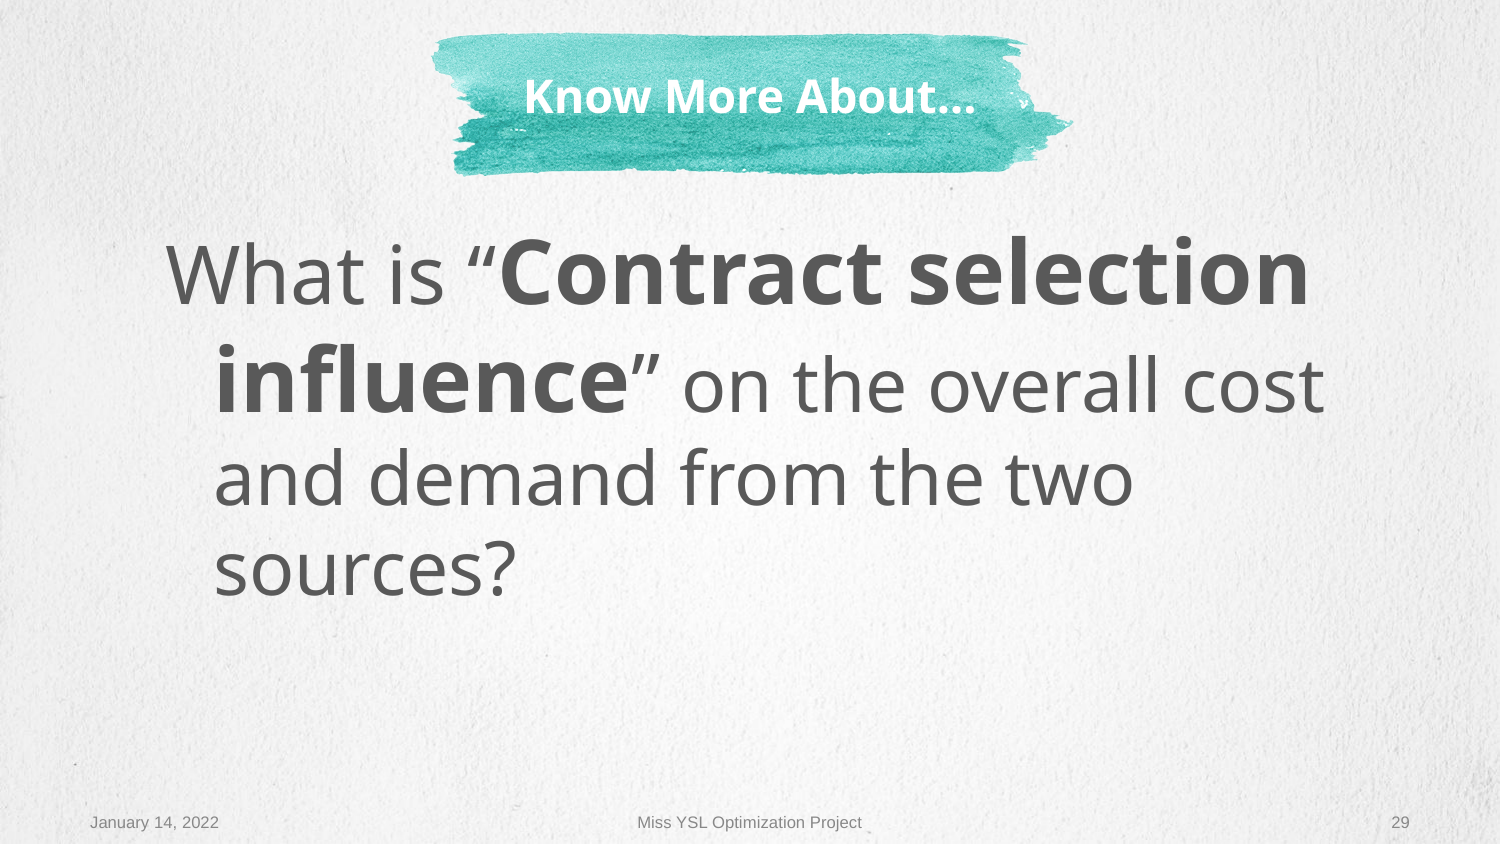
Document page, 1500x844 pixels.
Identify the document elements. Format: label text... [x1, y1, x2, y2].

picture [0, 0, 1500, 844]
slide_number ‹#› [1074, 799, 1425, 844]
list What is “Contract selection influence” on the overall cost and demand from the two sources? [150, 207, 1425, 723]
title Know More About... [520, 37, 980, 154]
footer Miss YSL Optimization Project [512, 799, 988, 844]
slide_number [75, 799, 425, 844]
